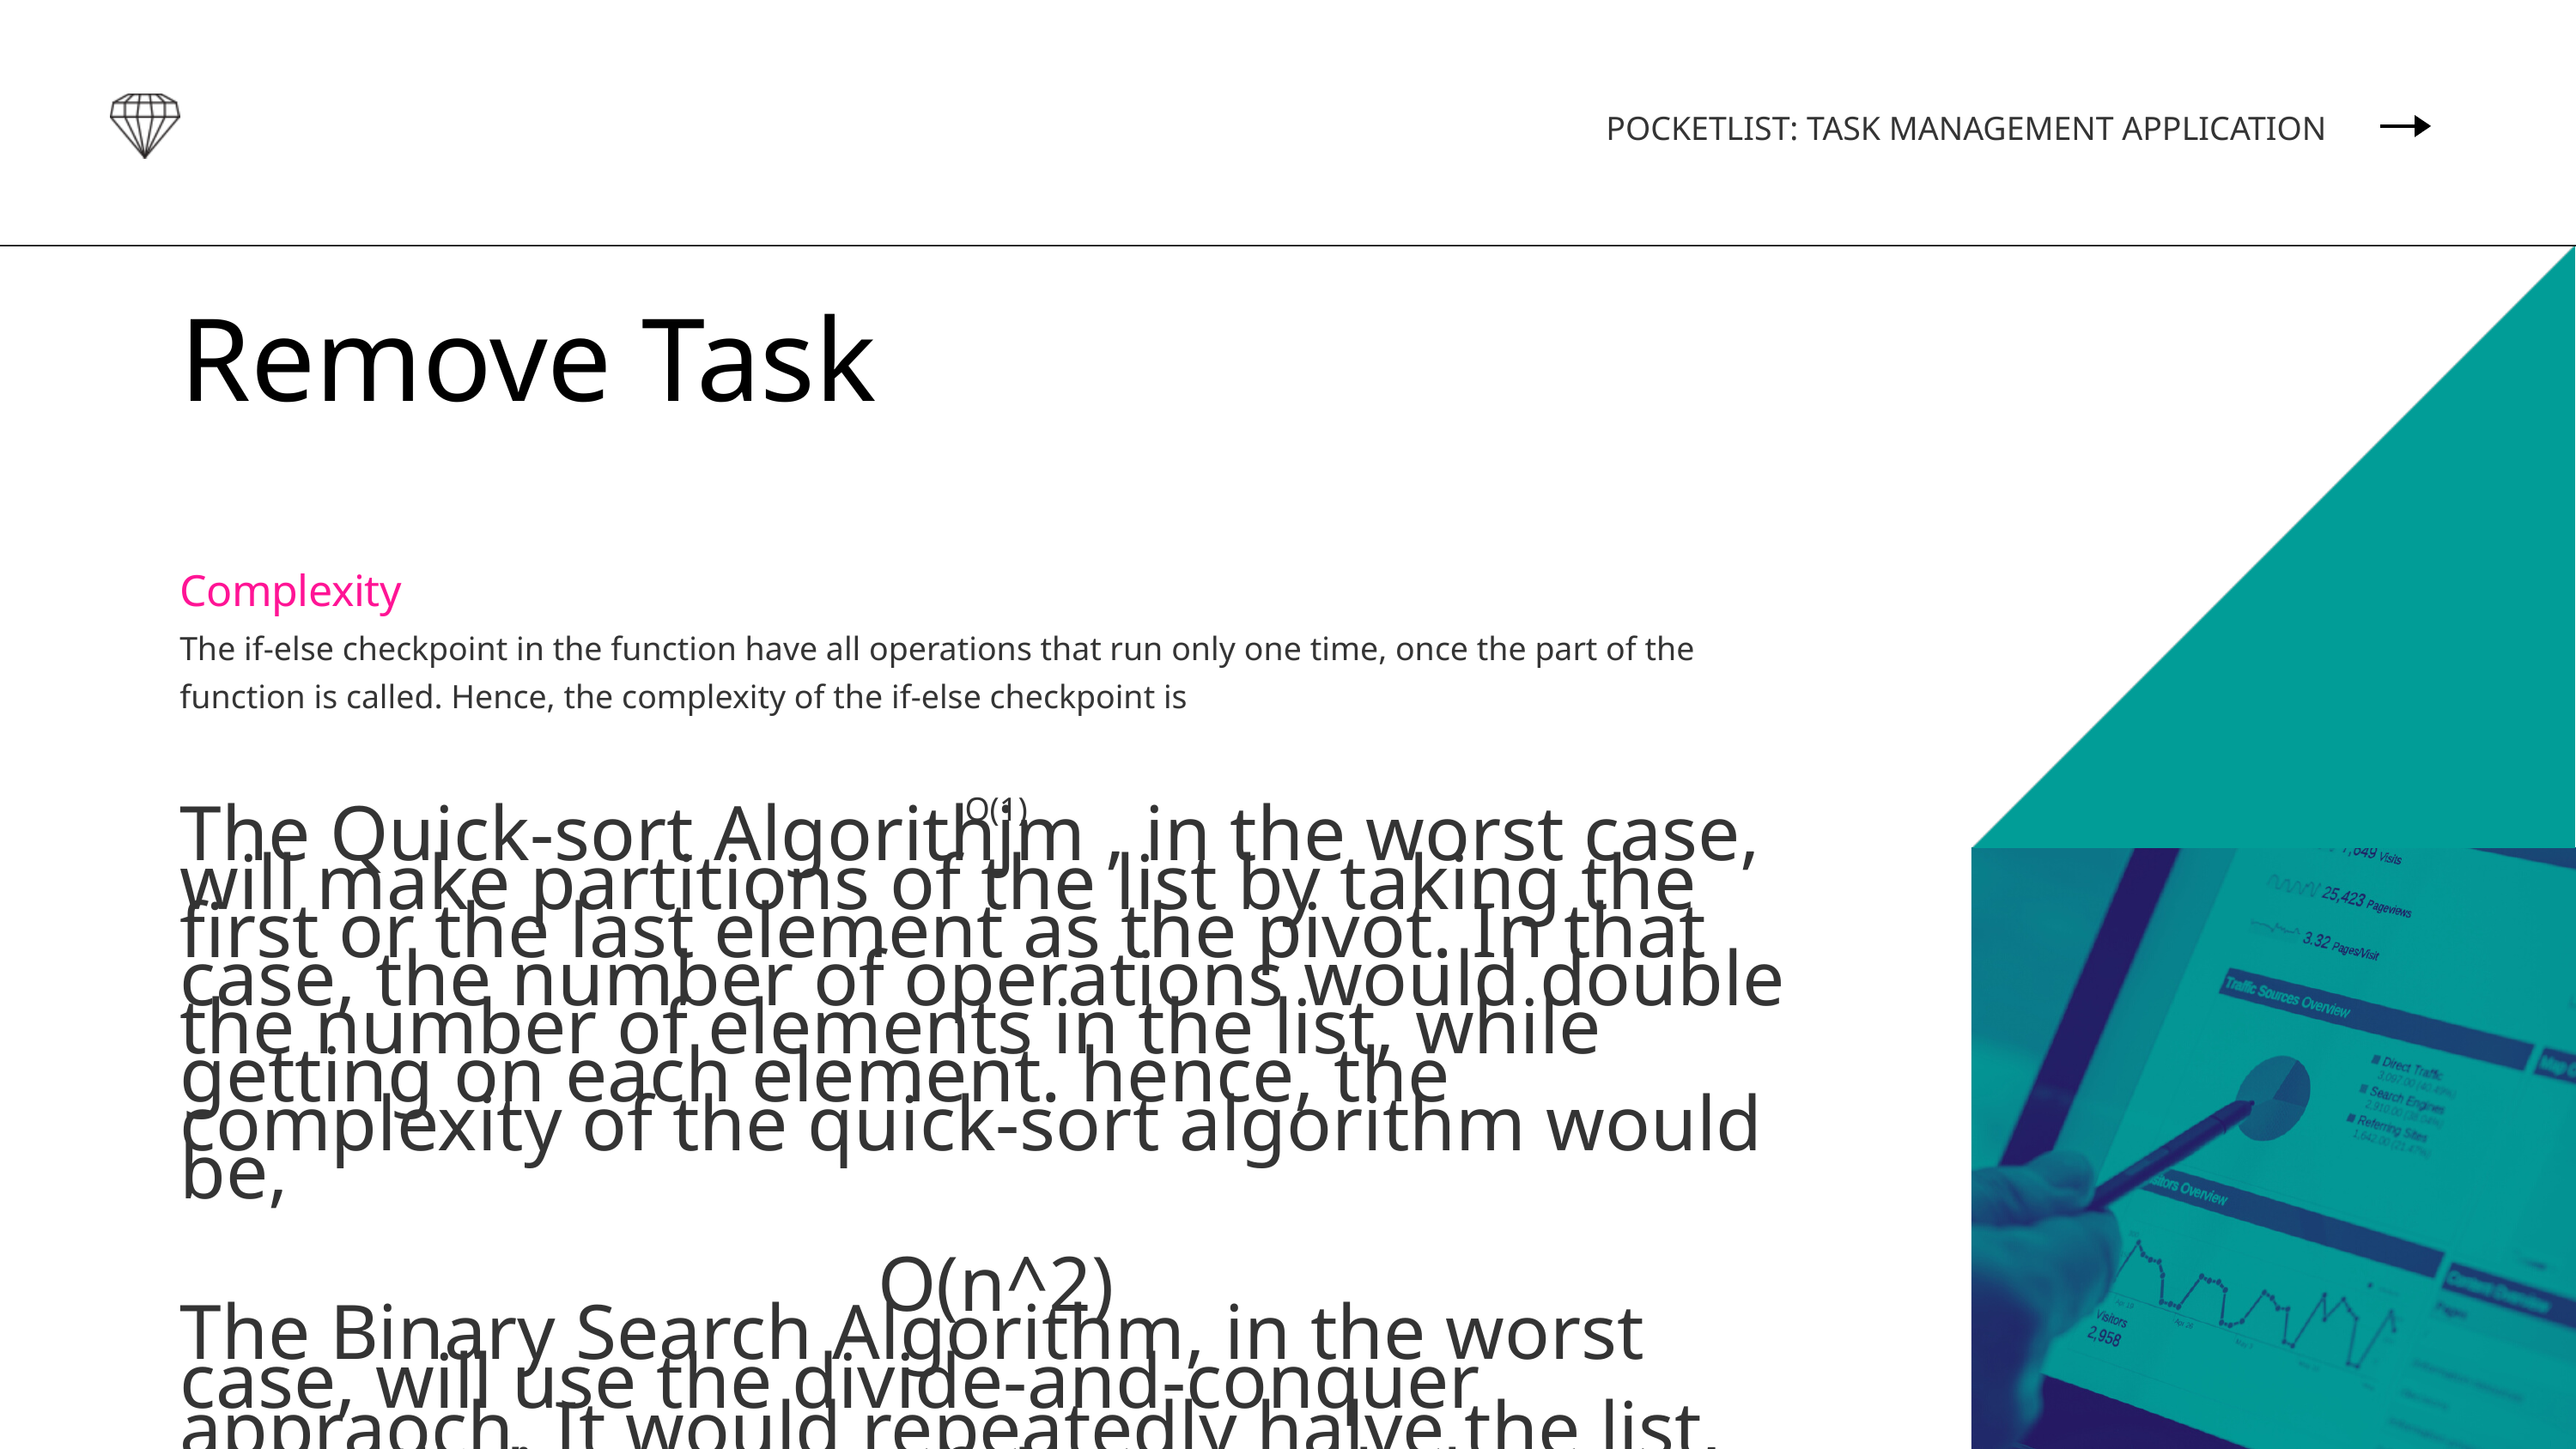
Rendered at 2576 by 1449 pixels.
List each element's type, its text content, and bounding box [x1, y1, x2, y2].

picture [1972, 246, 2575, 848]
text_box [2379, 114, 2432, 138]
text_box POCKETLIST: TASK MANAGEMENT APPLICATION [1547, 99, 2327, 148]
picture [109, 93, 180, 159]
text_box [1971, 852, 2576, 1449]
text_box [179, 297, 1813, 1338]
